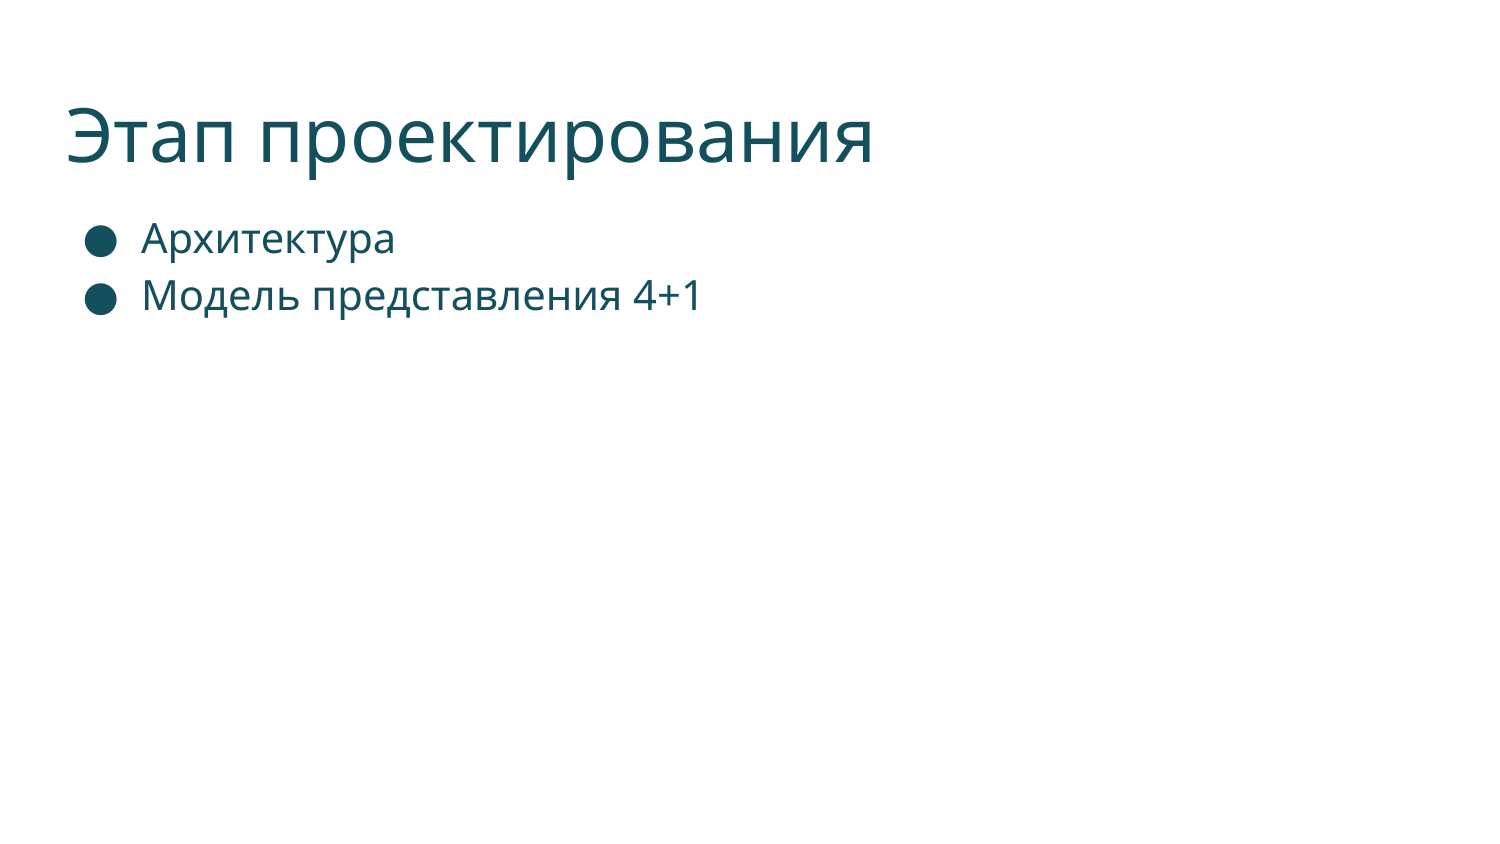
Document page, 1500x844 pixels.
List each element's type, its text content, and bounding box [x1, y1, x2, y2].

list Архитектура Модель представления 4+1 [51, 189, 1449, 750]
title Этап проектирования [51, 72, 1449, 167]
